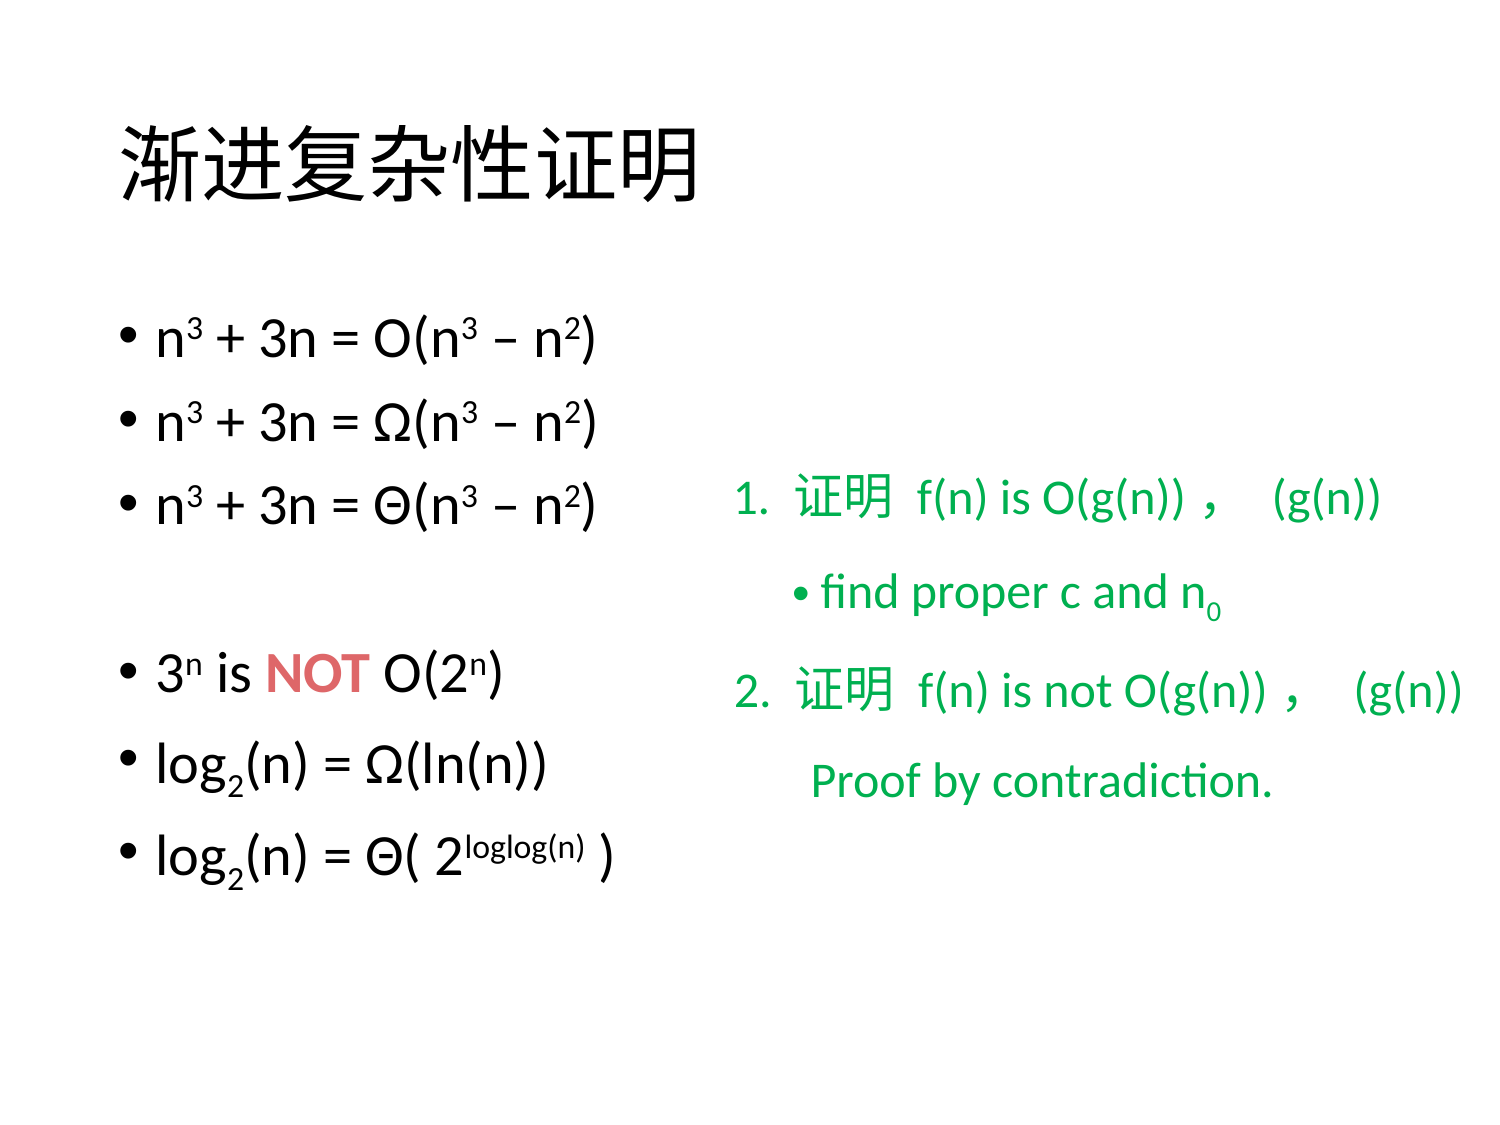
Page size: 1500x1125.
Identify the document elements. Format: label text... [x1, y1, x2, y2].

list n3 + 3n = O(n3 – n2) n3 + 3n = Ω(n3 – n2) n3 + 3n = Θ(n3 – n2) 3n is NOT O(2n) log2(n) = Ω(ln(n)) log2(n) = Θ( 2loglog(n) ) [103, 299, 1397, 1014]
title 渐进复杂性证明 [103, 59, 1397, 278]
